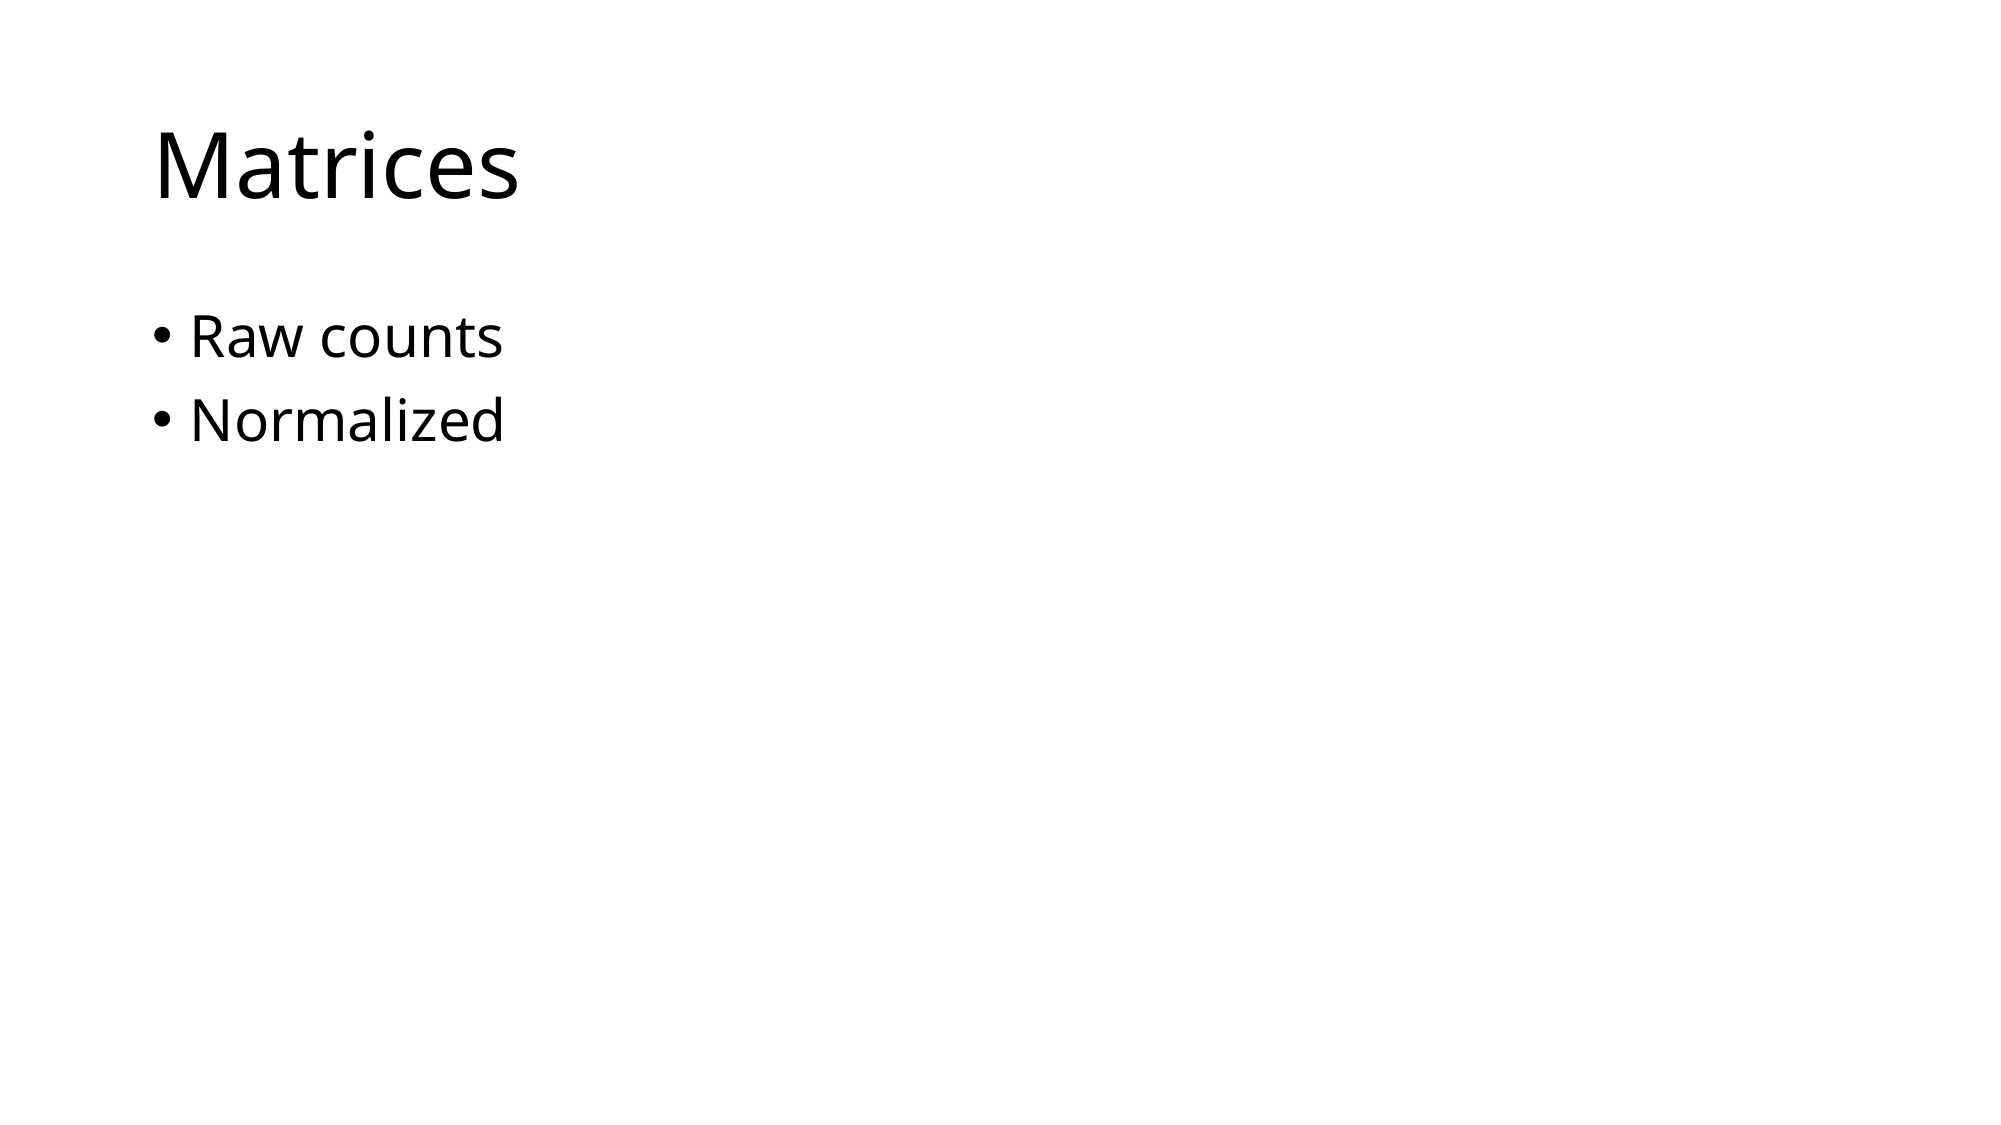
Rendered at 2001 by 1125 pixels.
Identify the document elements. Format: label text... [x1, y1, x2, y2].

list Raw counts Normalized [137, 299, 1863, 1014]
title Matrices [137, 59, 1863, 278]
